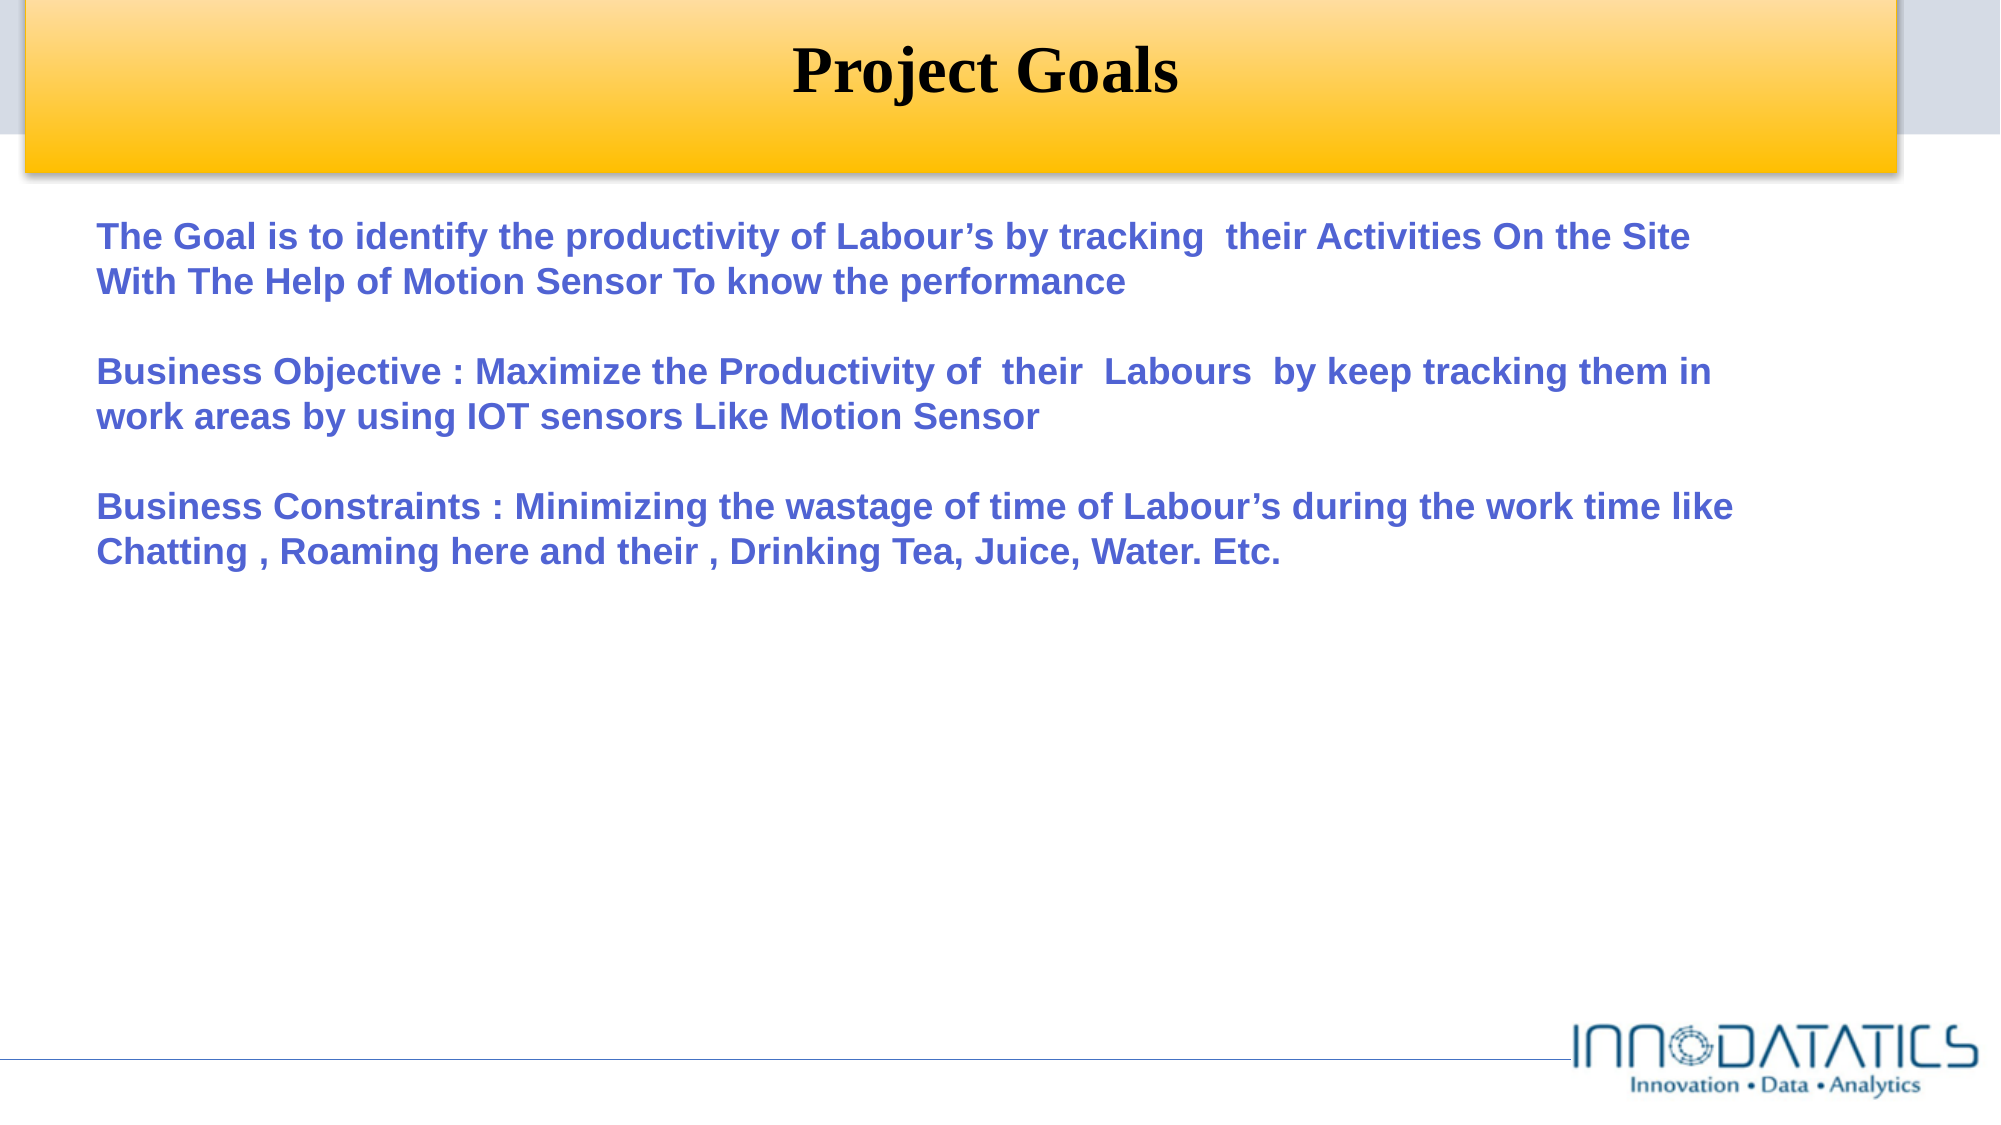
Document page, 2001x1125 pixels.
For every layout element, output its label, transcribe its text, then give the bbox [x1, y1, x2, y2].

text_box The Goal is to identify the productivity of Labour’s by tracking their Activities On the Site With The Help of Motion Sensor To know the performance Business Objective : Maximize the Productivity of their Labours by keep tracking them in work areas by using IOT sensors Like Motion Sensor Business Constraints : Minimizing the wastage of time of Labour’s during the work time like Chatting , Roaming here and their , Drinking Tea, Juice, Water. Etc. [81, 204, 1786, 580]
picture [1571, 992, 1998, 1125]
title Project Goals [25, 0, 1897, 173]
